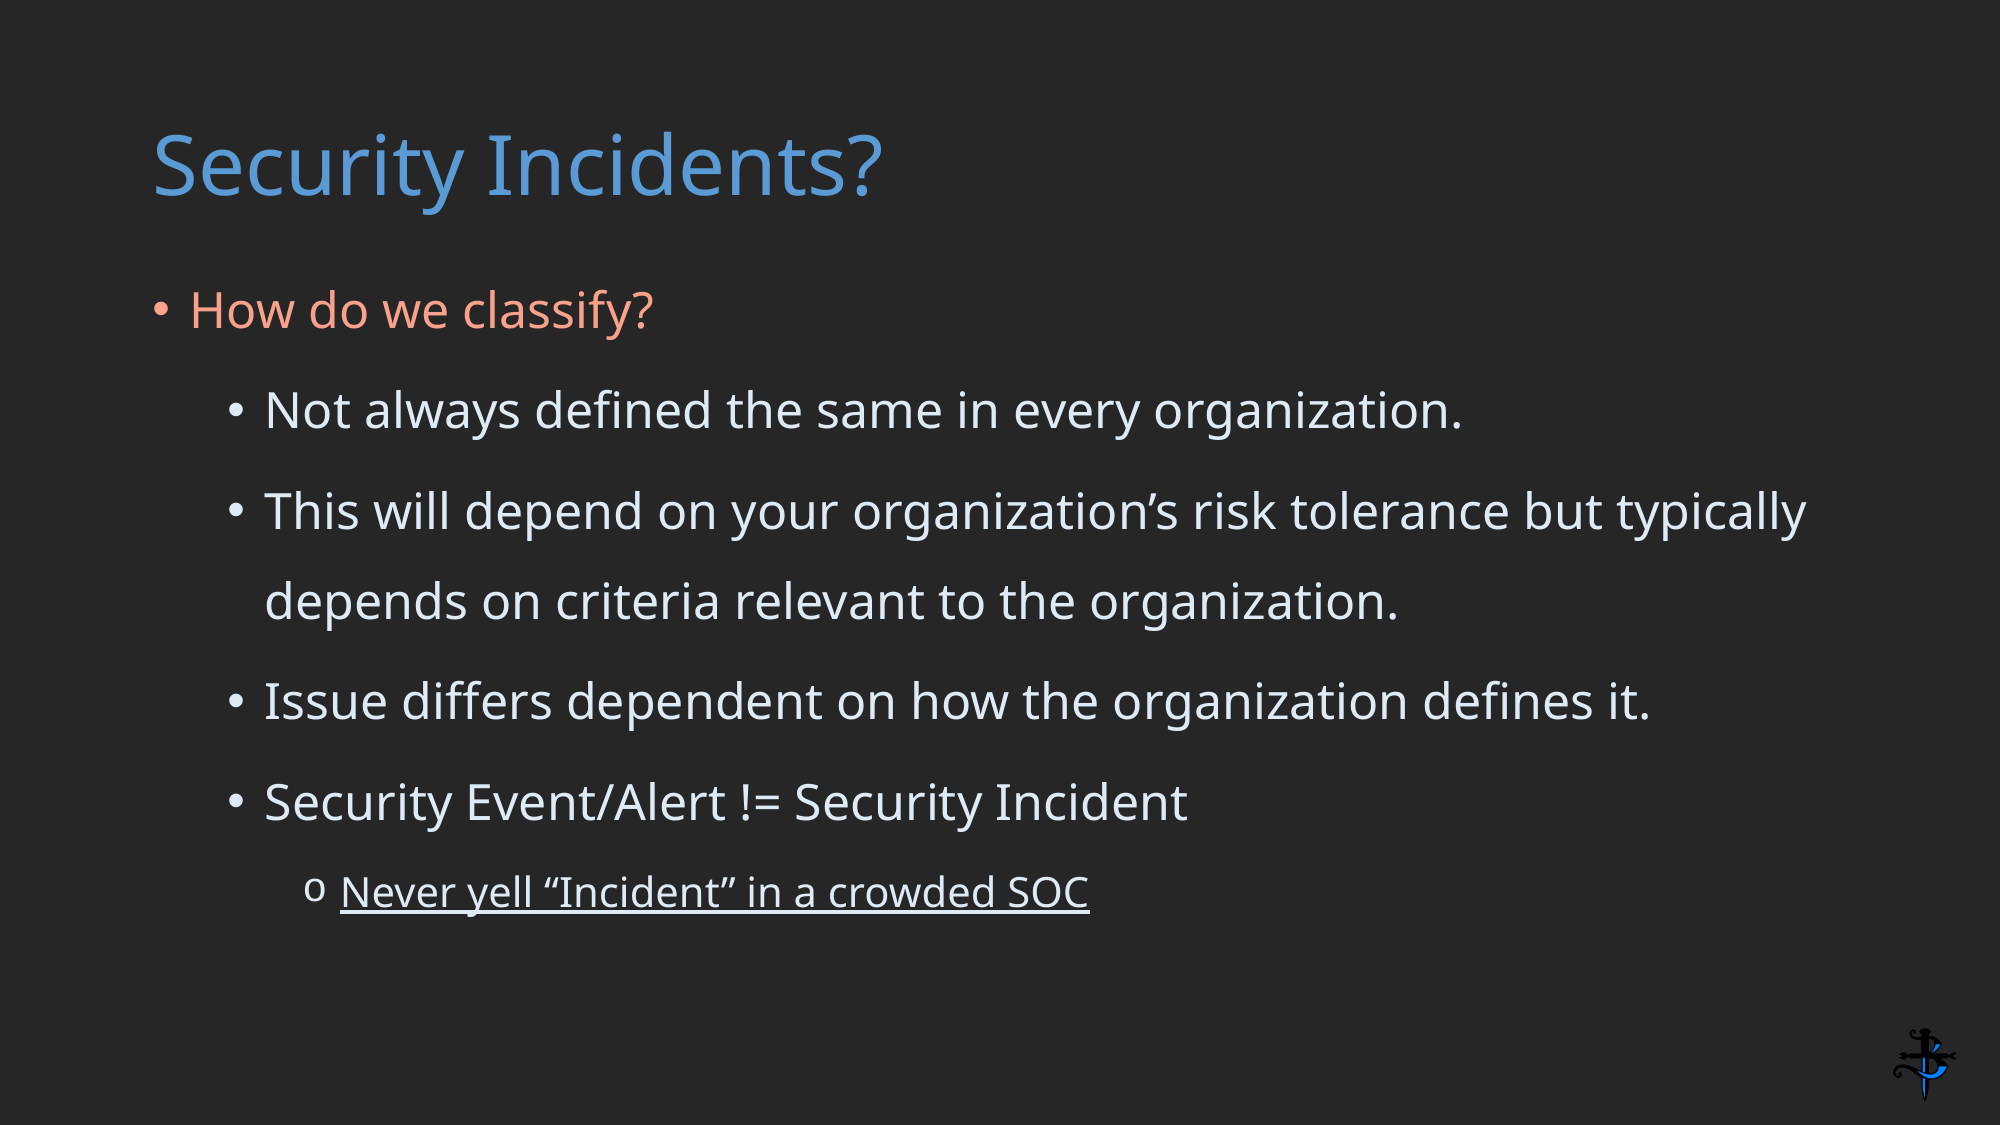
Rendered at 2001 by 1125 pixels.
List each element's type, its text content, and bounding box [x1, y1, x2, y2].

picture [1862, 1002, 1988, 1125]
list How do we classify? Not always defined the same in every organization. This will depend on your organization’s risk tolerance but typically depends on criteria relevant to the organization. Issue differs dependent on how the organization defines it. Security Event/Alert != Security Incident Never yell “Incident” in a crowded SOC [137, 241, 1863, 980]
title Security Incidents? [137, 59, 1863, 241]
